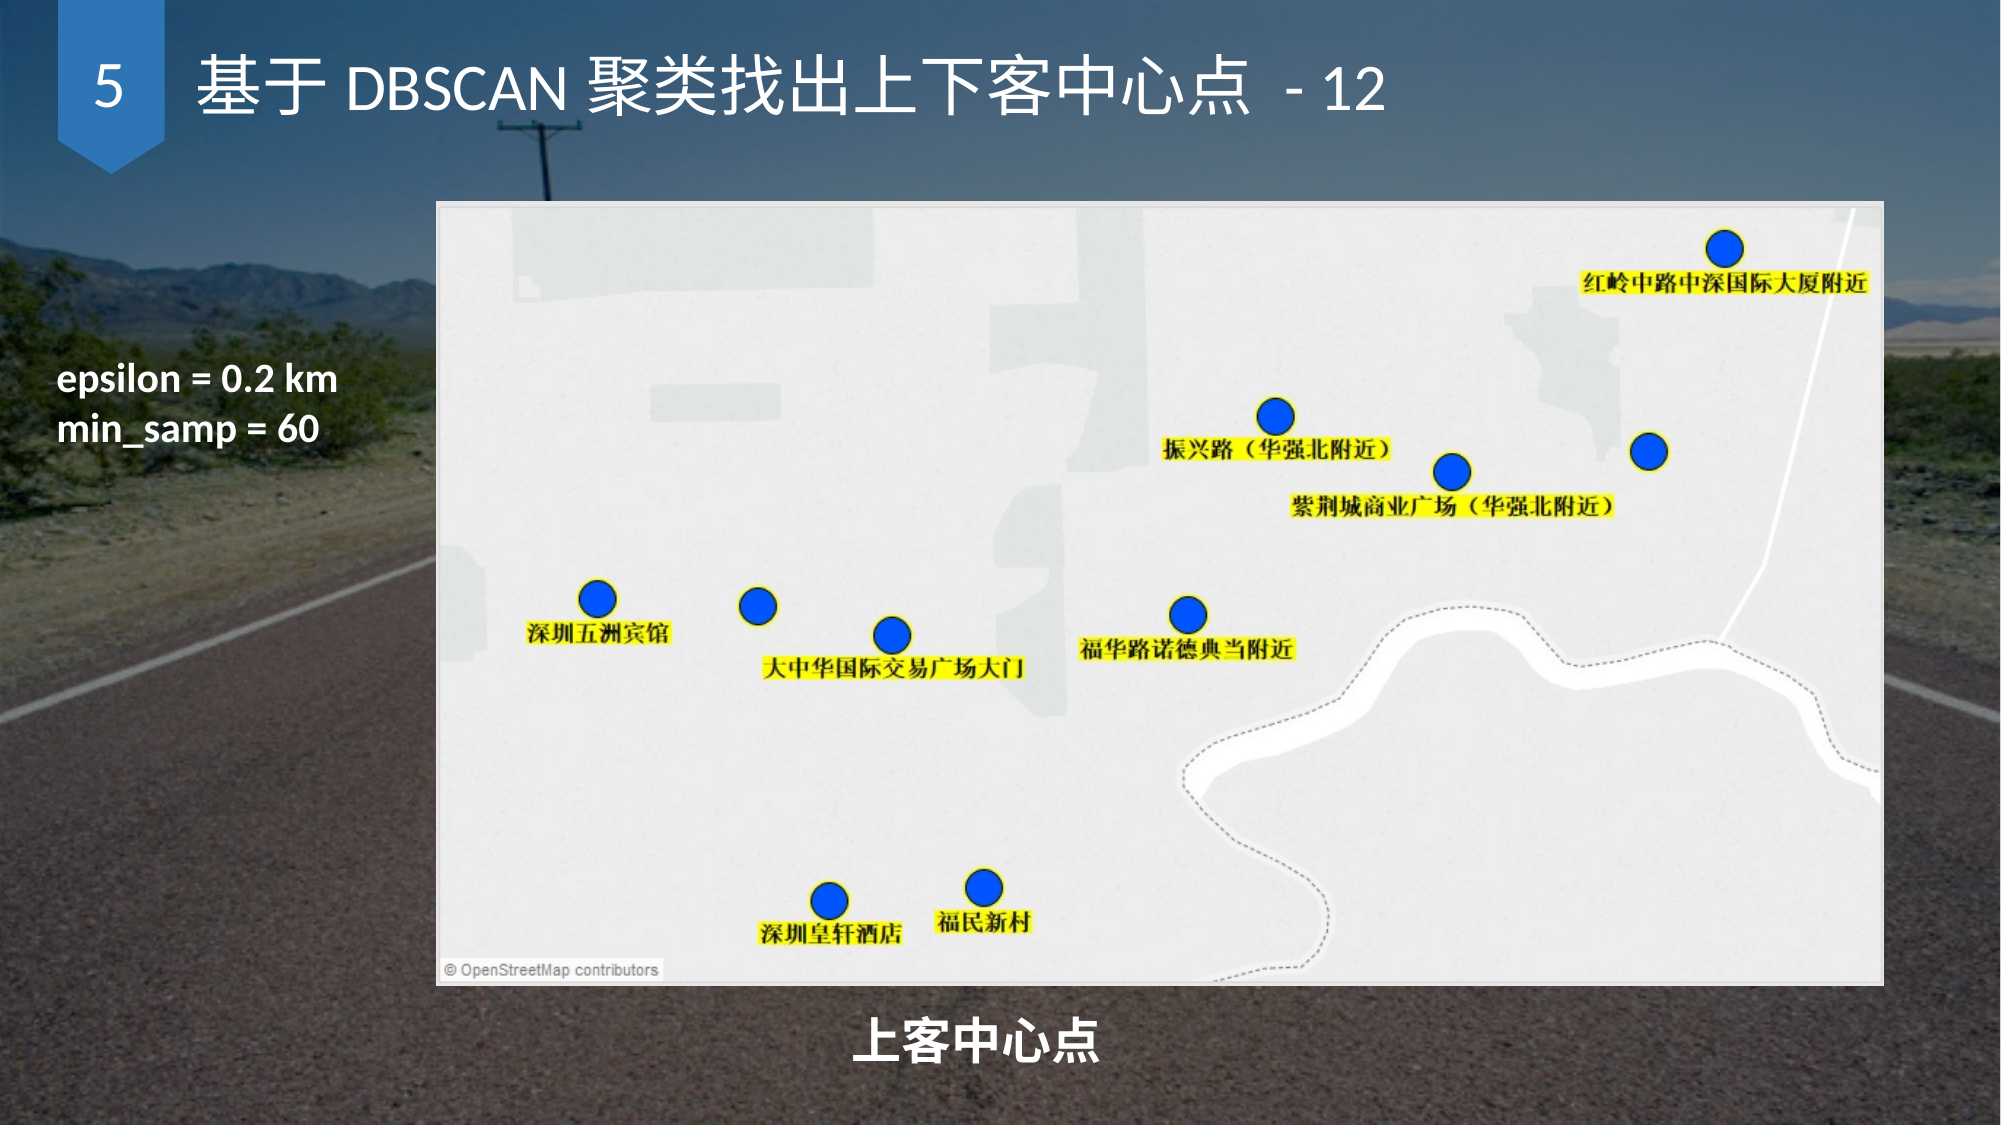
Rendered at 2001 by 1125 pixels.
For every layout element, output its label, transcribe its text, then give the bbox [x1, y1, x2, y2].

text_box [58, 0, 1814, 175]
picture [0, 0, 2001, 1125]
text_box 上客中心点 [836, 1002, 1164, 1077]
text_box epsilon = 0.2 km min_samp = 60 [41, 343, 436, 459]
